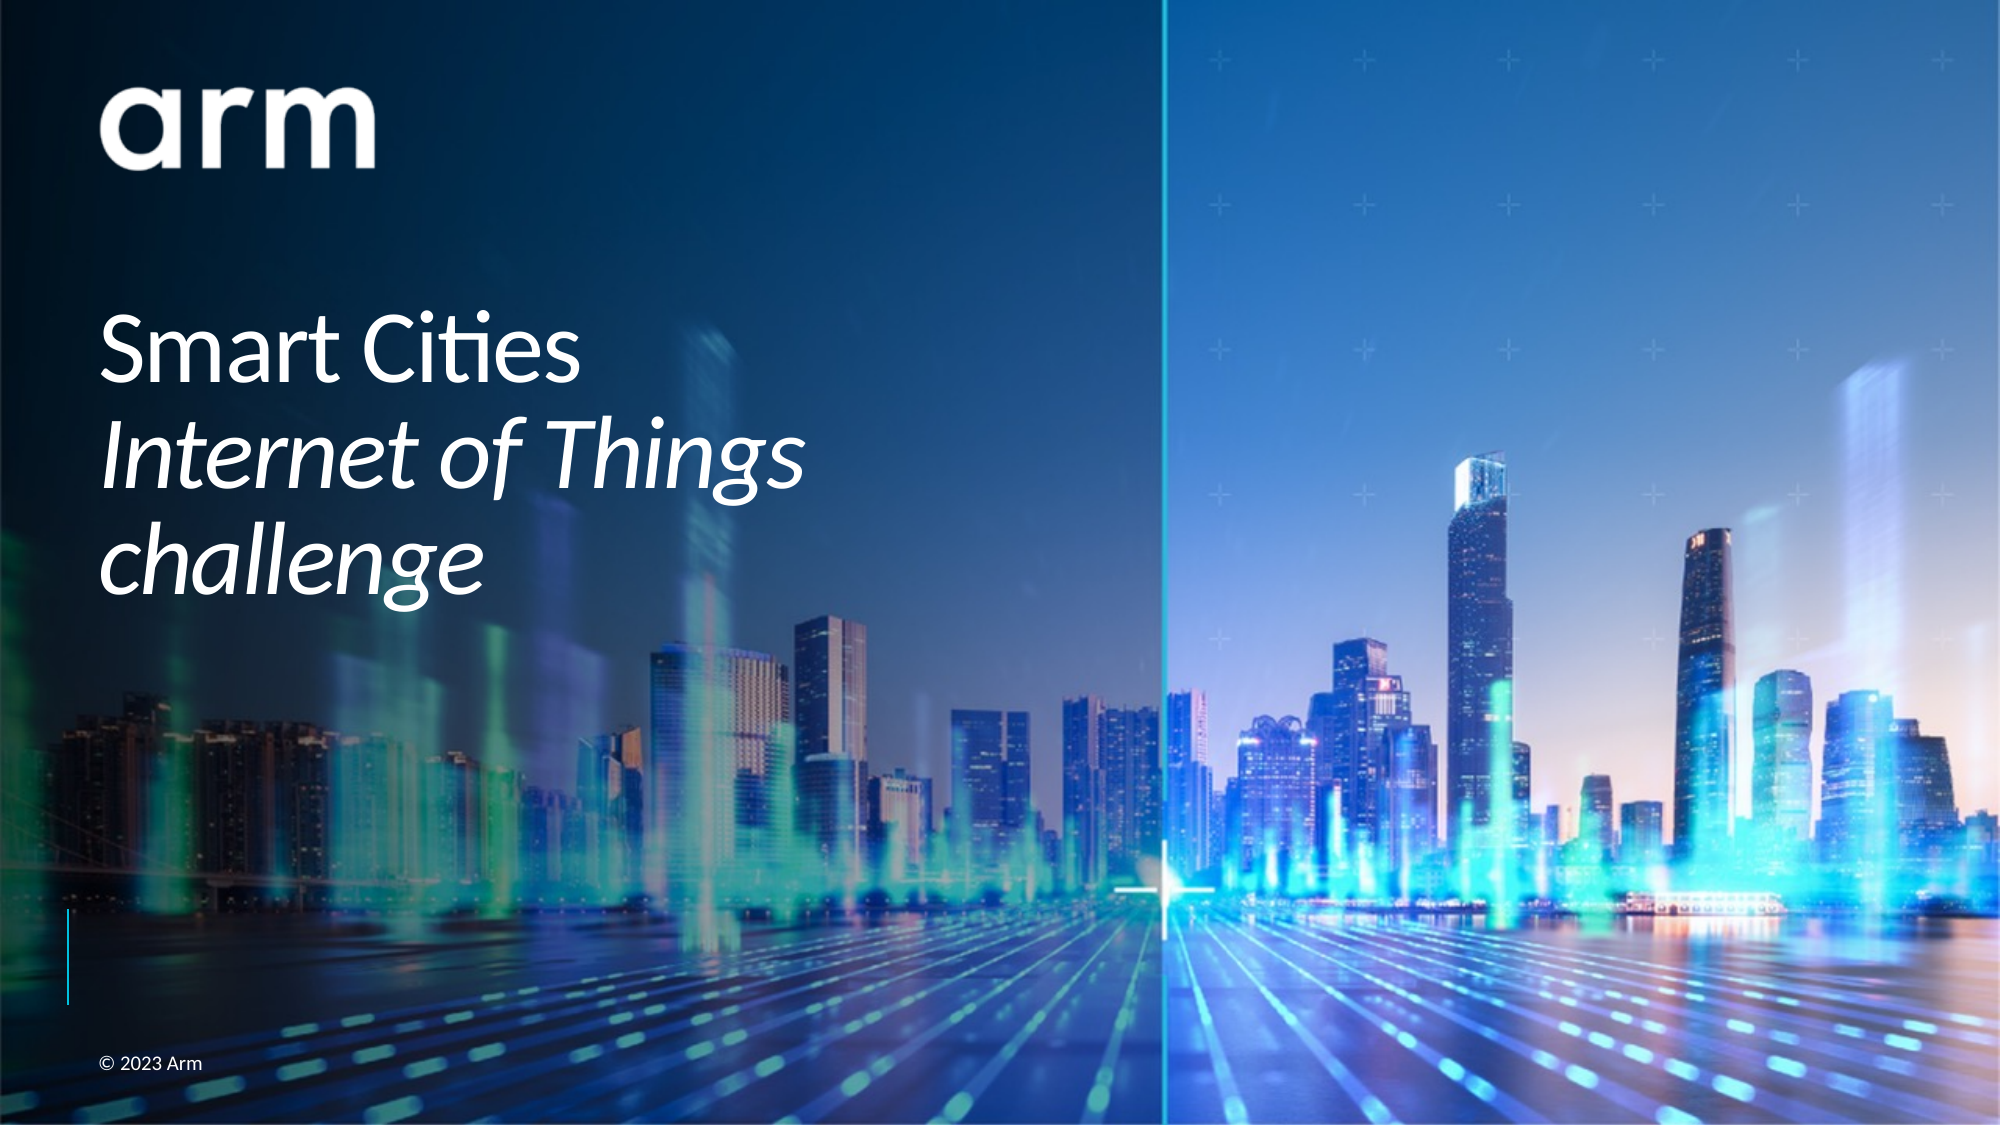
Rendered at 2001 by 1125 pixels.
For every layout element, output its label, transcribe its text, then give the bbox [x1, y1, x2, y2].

title Smart Cities Internet of Things challenge [98, 297, 1115, 720]
picture [0, 0, 2000, 1125]
